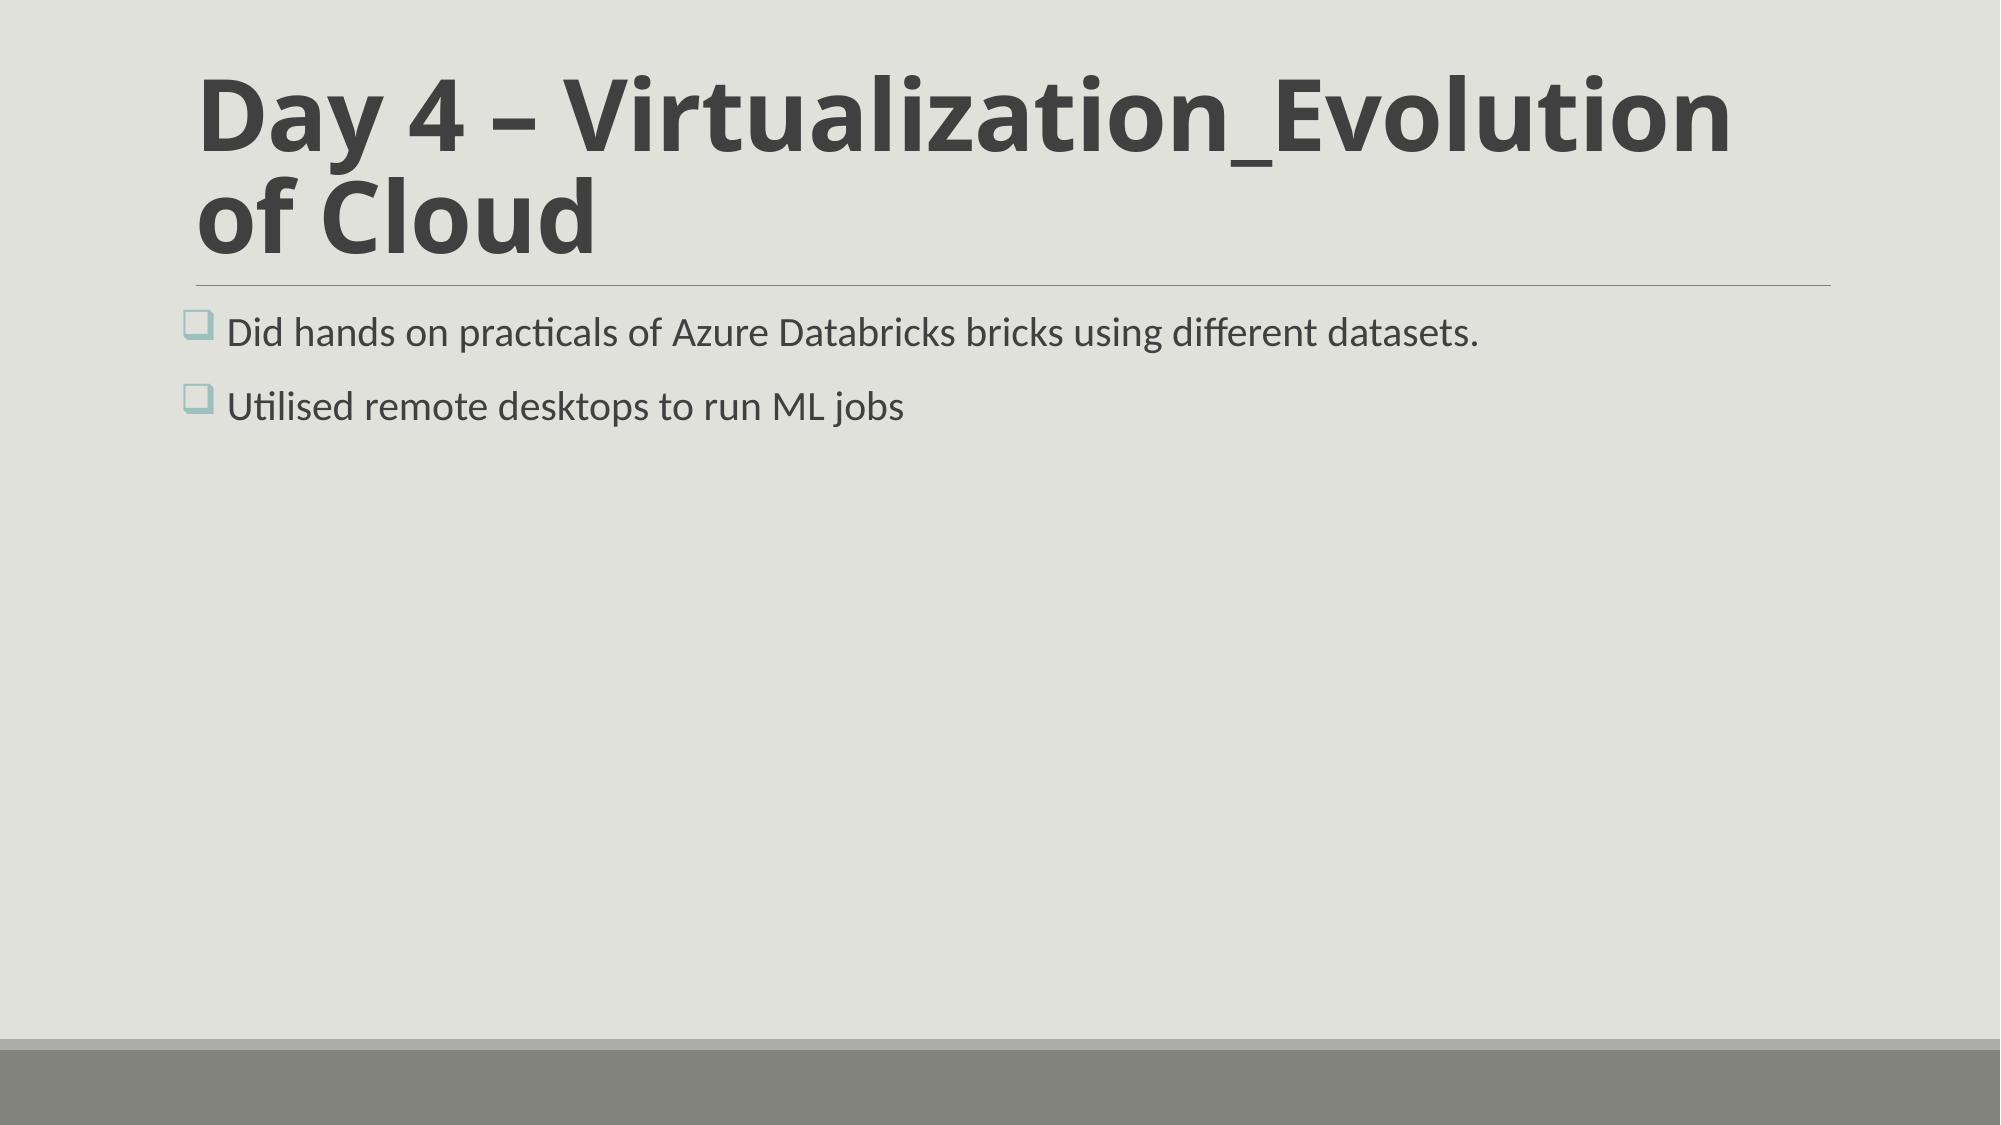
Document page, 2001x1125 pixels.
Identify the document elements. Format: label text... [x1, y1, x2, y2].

title Day 4 – Virtualization_Evolution of Cloud [180, 43, 1830, 282]
list Did hands on practicals of Azure Databricks bricks using different datasets. Utilised remote desktops to run ML jobs [180, 302, 1830, 963]
